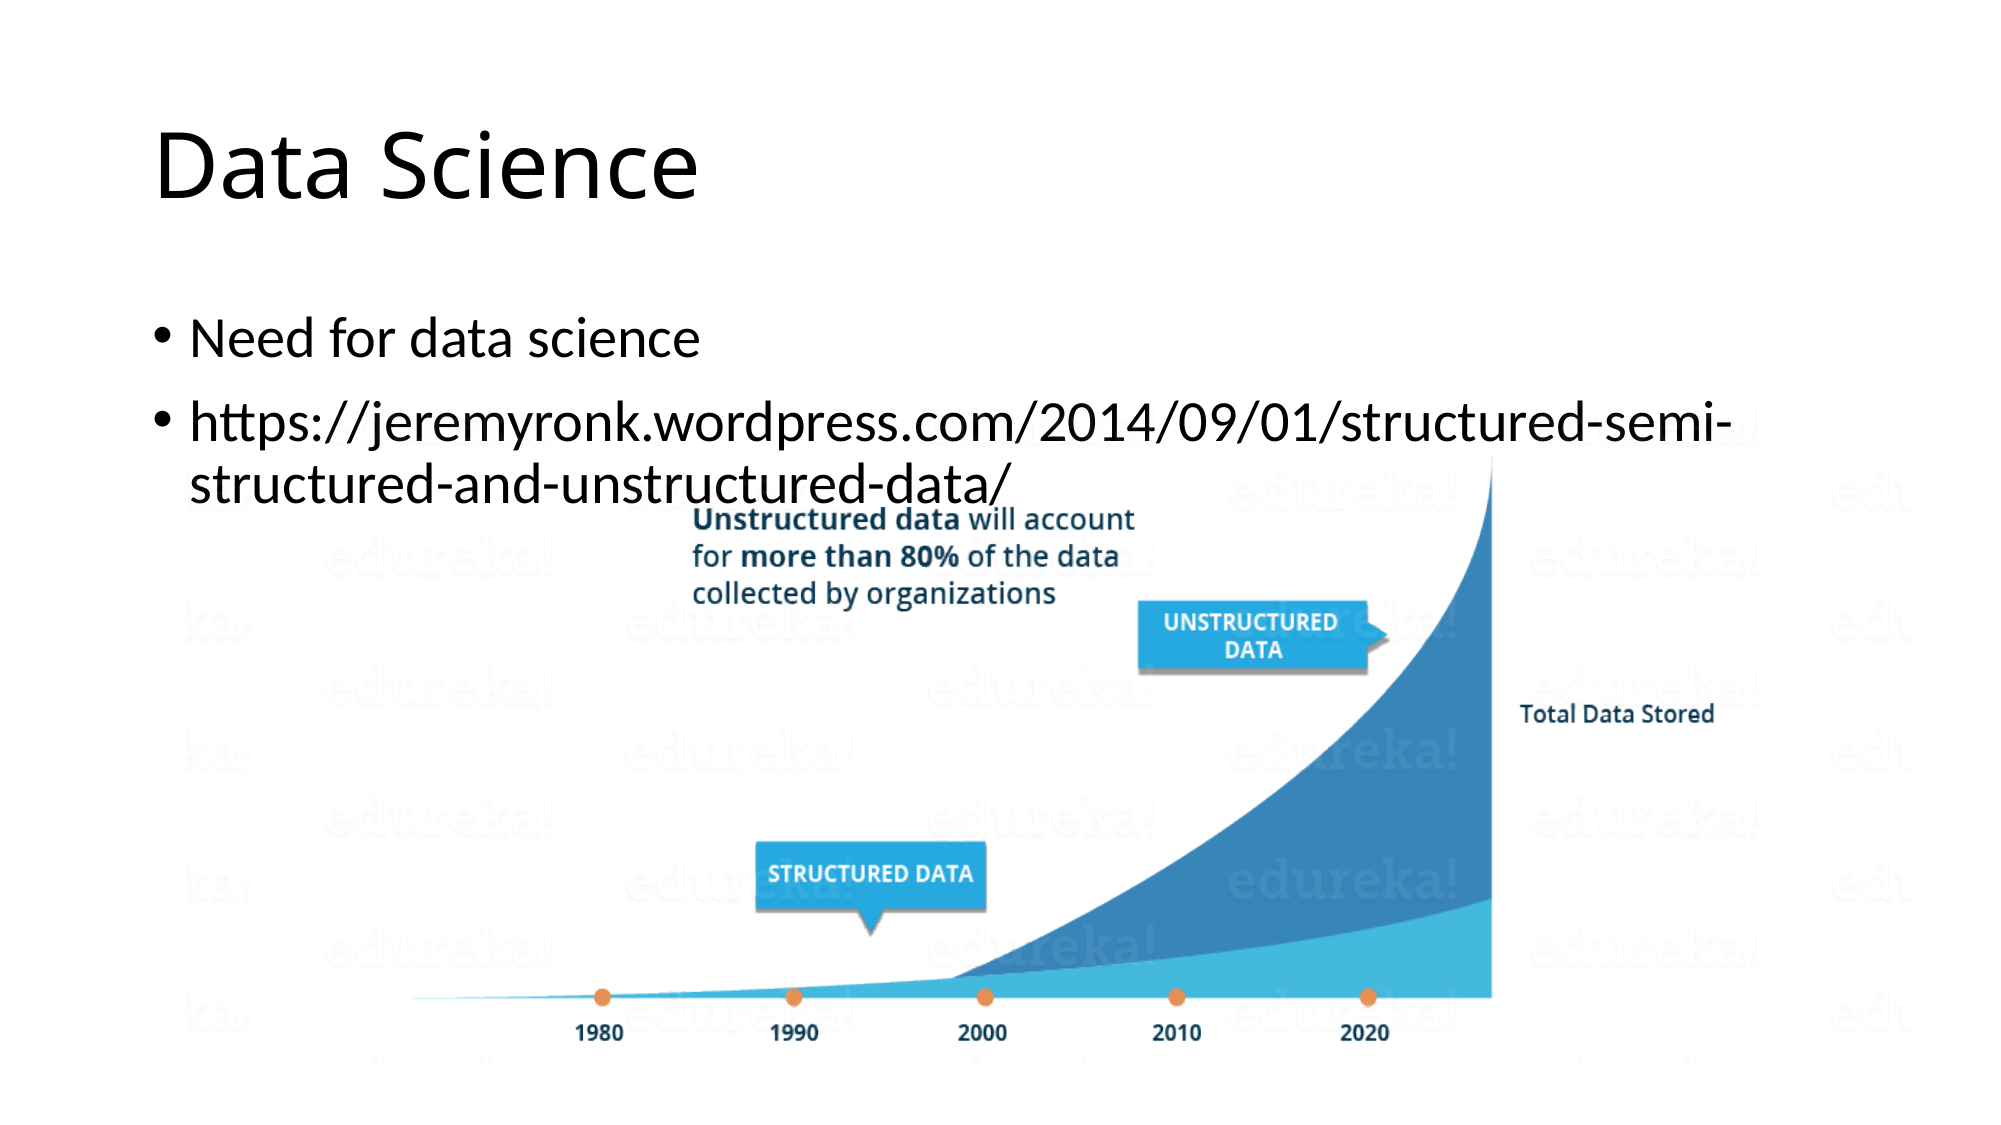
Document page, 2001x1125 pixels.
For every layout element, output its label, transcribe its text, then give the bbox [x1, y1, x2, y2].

title Data Science [137, 59, 1863, 278]
list Need for data science https://jeremyronk.wordpress.com/2014/09/01/structured-semi-structured-and-unstructured-data/ [137, 299, 1863, 1014]
picture [186, 399, 1912, 1066]
